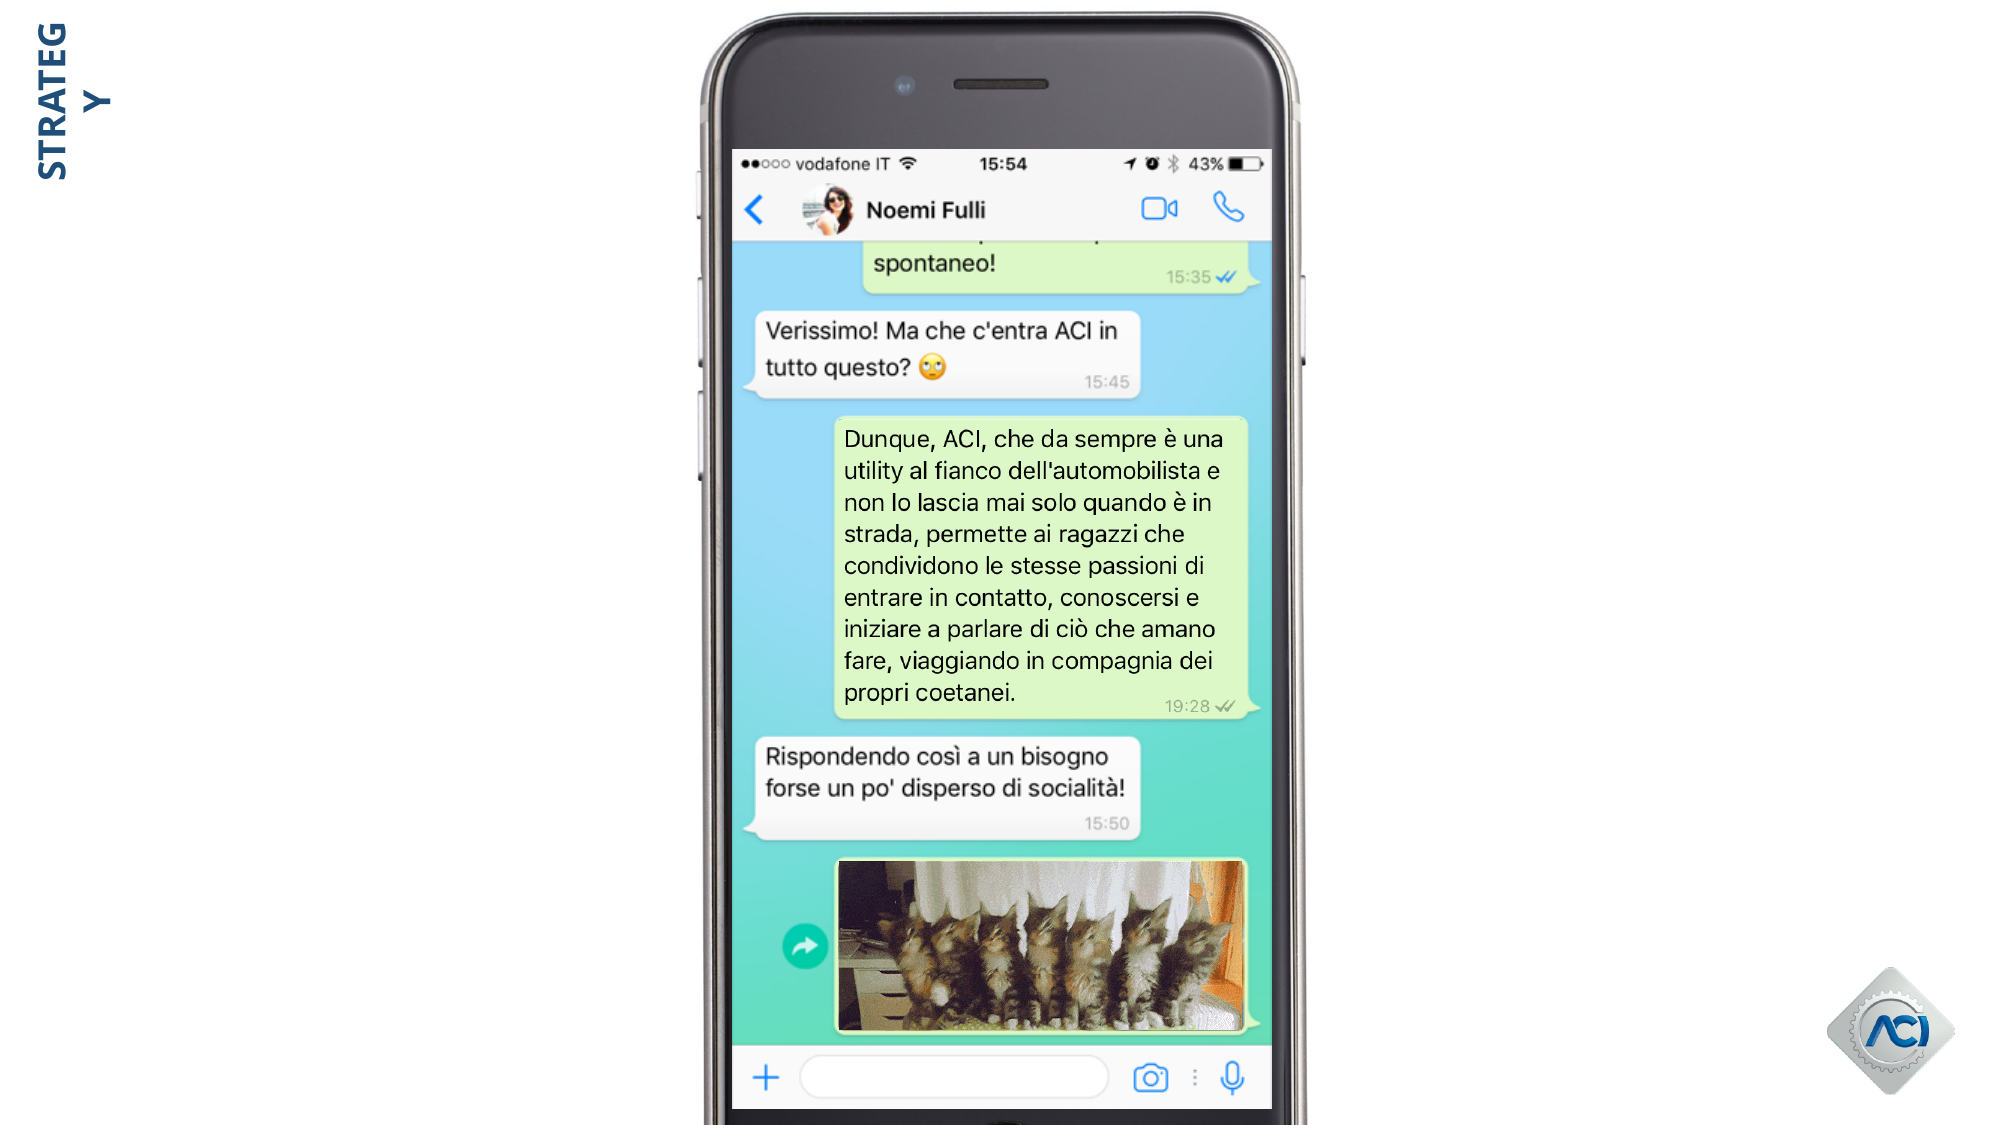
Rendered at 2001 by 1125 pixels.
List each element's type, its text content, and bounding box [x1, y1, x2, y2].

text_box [674, 0, 1326, 1125]
picture [1824, 964, 1958, 1098]
text_box STRATEGY [20, 0, 126, 204]
